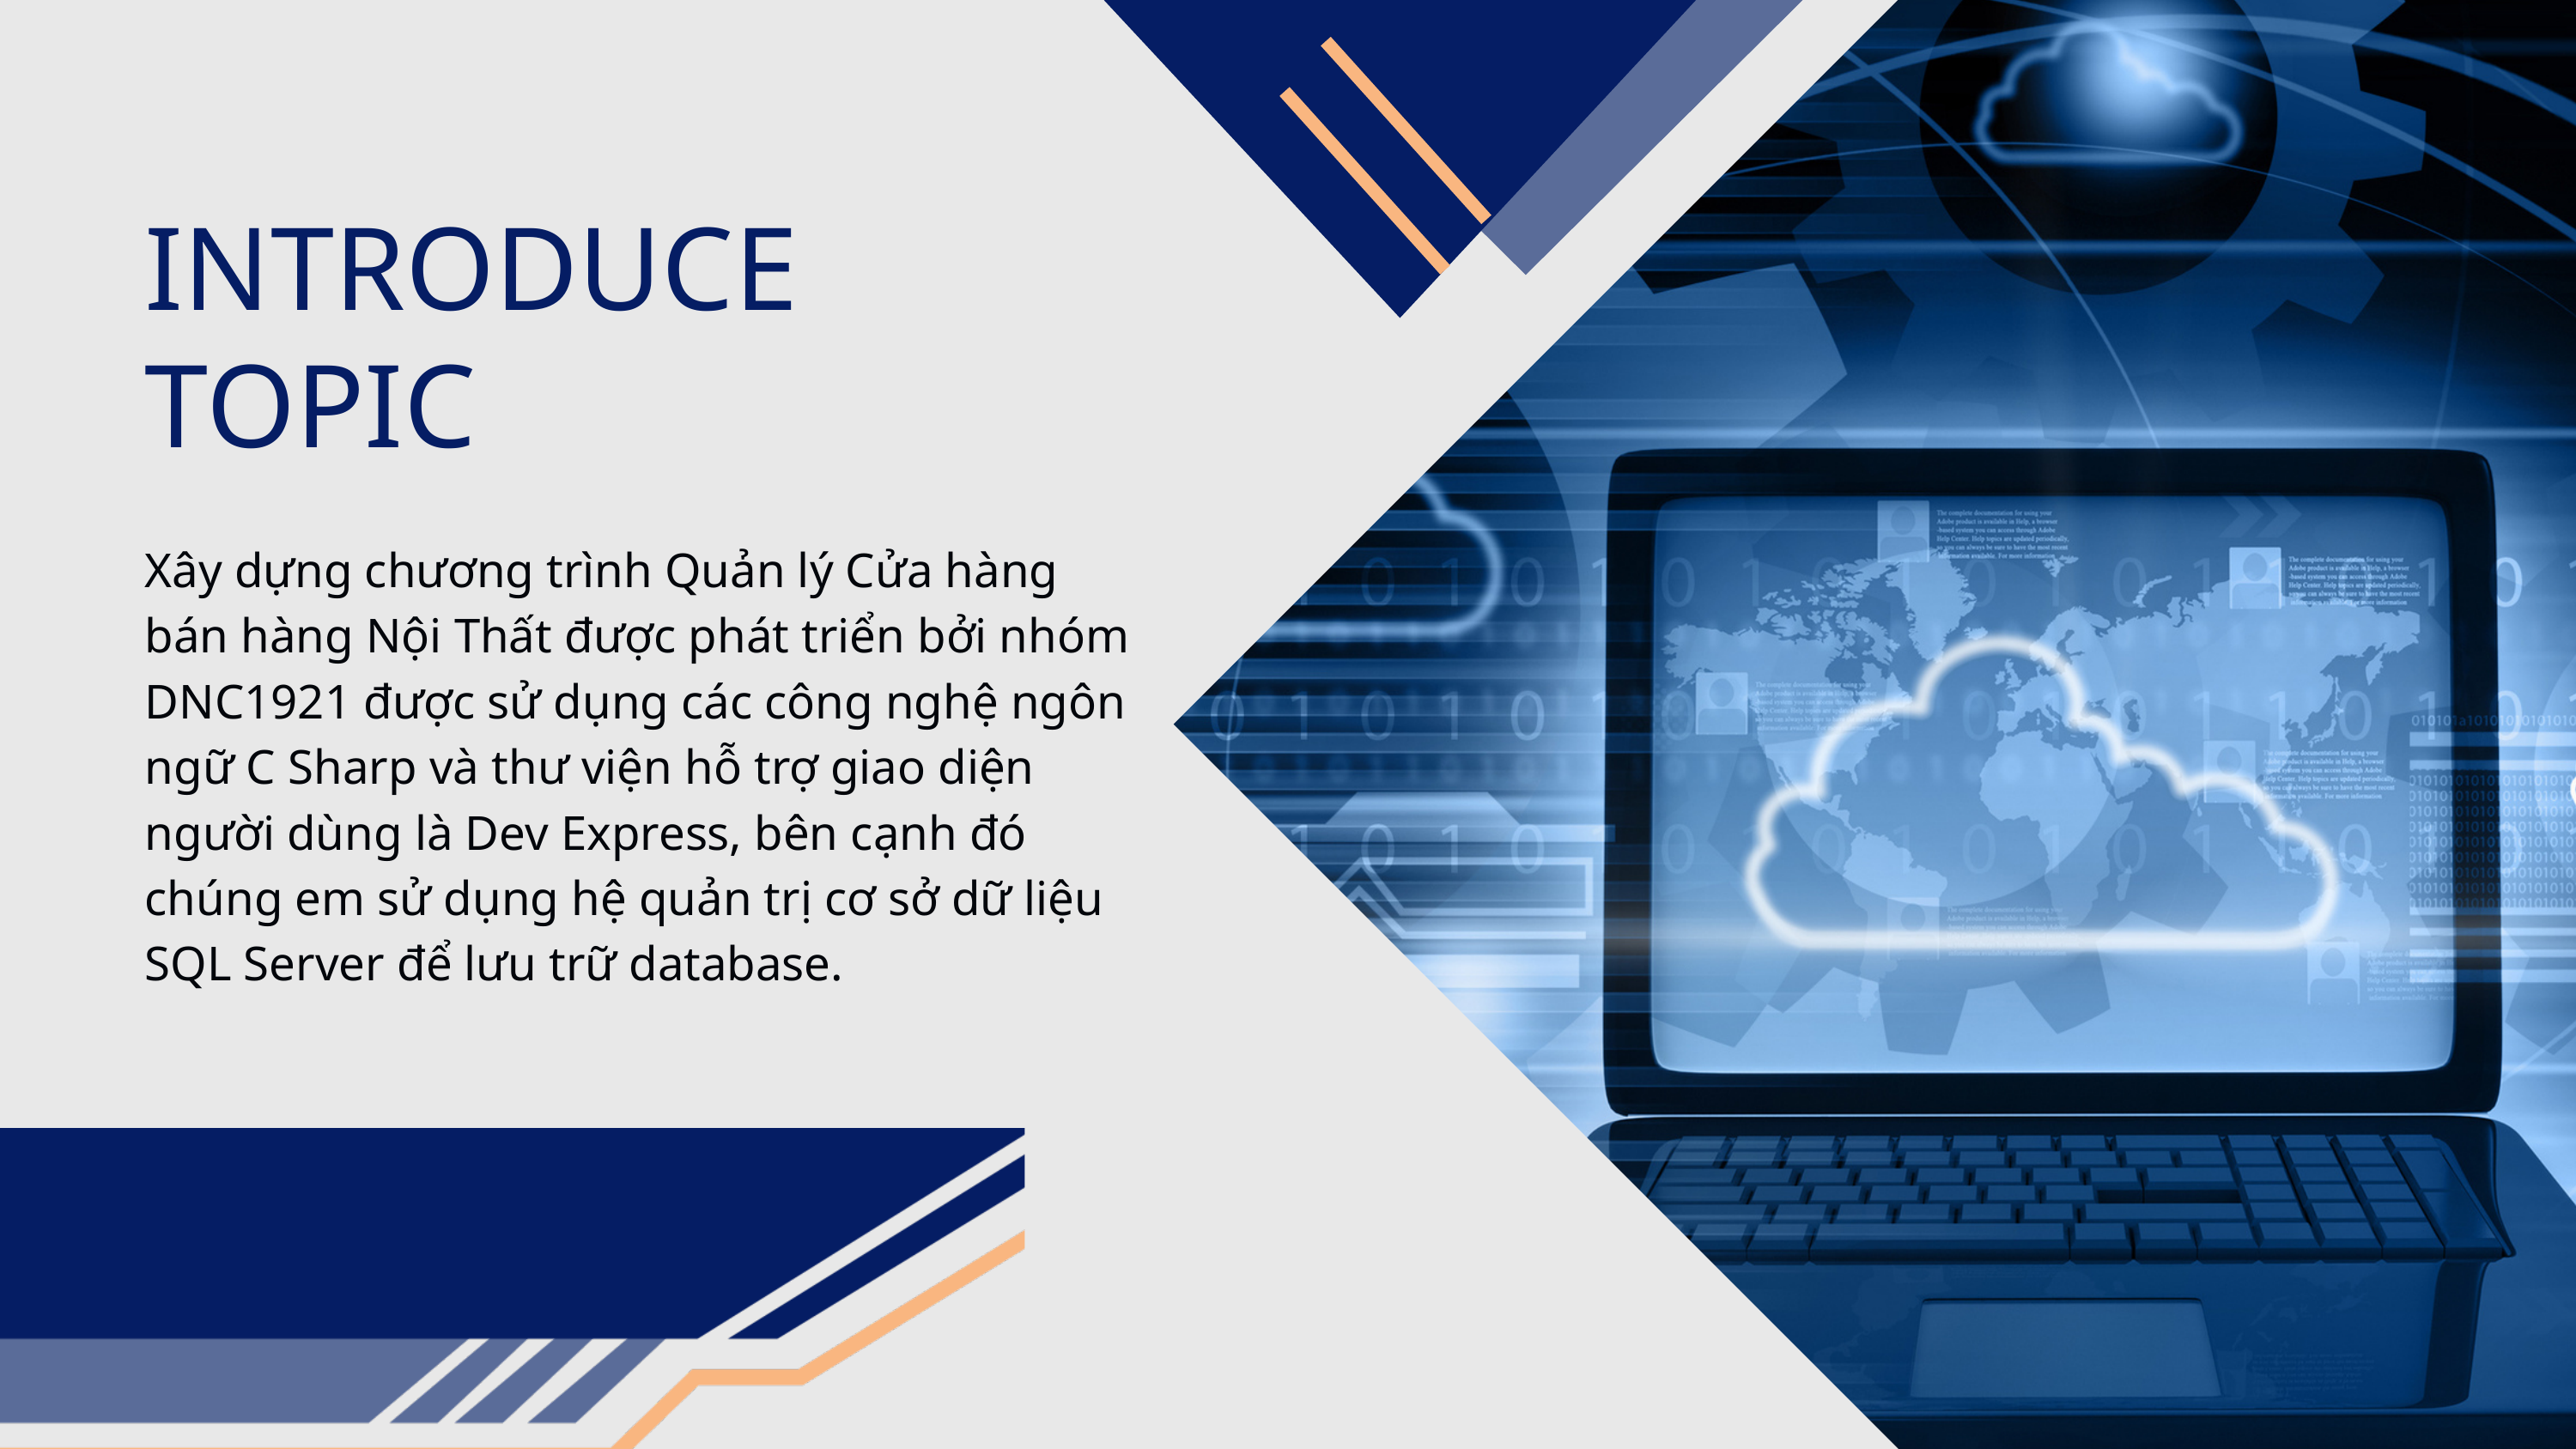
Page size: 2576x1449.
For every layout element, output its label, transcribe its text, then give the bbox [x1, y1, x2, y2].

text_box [1932, 0, 2055, 276]
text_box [1173, 0, 2576, 1449]
text_box Xây dựng chương trình Quản lý Cửa hàng bán hàng Nội Thất được phát triển bởi nhóm DNC1921 được sử dụng các công nghệ ngôn ngữ C Sharp và thư viện hỗ trợ giao diện người dùng là Dev Express, bên cạnh đó chúng em sử dụng hệ quản trị cơ sở dữ liệu SQL Server để lưu trữ database. [144, 530, 1140, 1057]
text_box INTRODUCE TOPIC [144, 195, 1026, 470]
text_box [0, 1128, 1025, 1449]
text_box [872, 0, 1929, 318]
